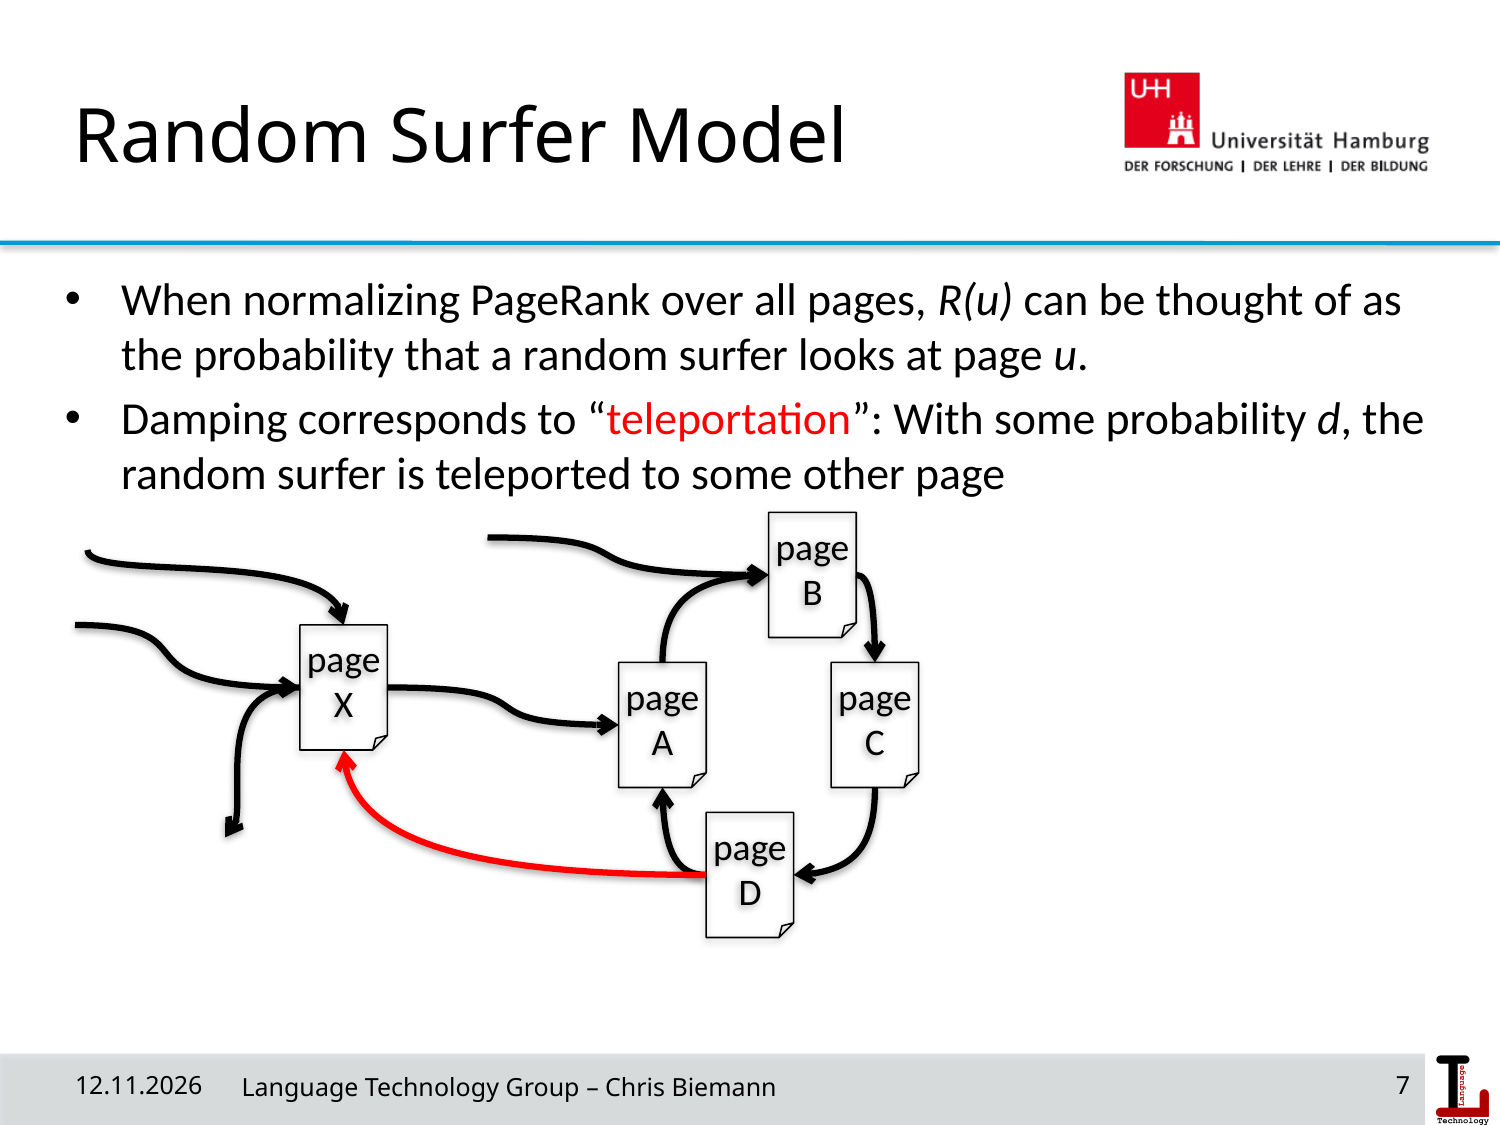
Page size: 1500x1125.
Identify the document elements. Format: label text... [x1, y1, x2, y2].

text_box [224, 687, 301, 838]
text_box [74, 624, 301, 688]
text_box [487, 537, 769, 576]
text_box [387, 687, 619, 726]
text_box page D [705, 811, 795, 939]
list When normalizing PageRank over all pages, R(u) can be thought of as the probability that a random surfer looks at page u. Damping corresponds to “teleportation”: With some probability d, the random surfer is teleported to some other page [50, 262, 1468, 1049]
text_box page C [830, 661, 920, 789]
slide_number 7 [1196, 1056, 1425, 1117]
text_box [671, 585, 760, 673]
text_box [87, 549, 344, 626]
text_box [790, 790, 879, 873]
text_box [855, 574, 876, 663]
text_box 18/06/19 [74, 1056, 224, 1117]
title Random Surfer Model [58, 80, 1187, 218]
text_box page A [617, 661, 708, 751]
picture [1425, 1052, 1500, 1125]
text_box page X [304, 624, 389, 751]
text_box page B [767, 511, 858, 639]
text_box Language Technology Group – Chris Biemann [235, 1056, 978, 1117]
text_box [343, 749, 707, 876]
